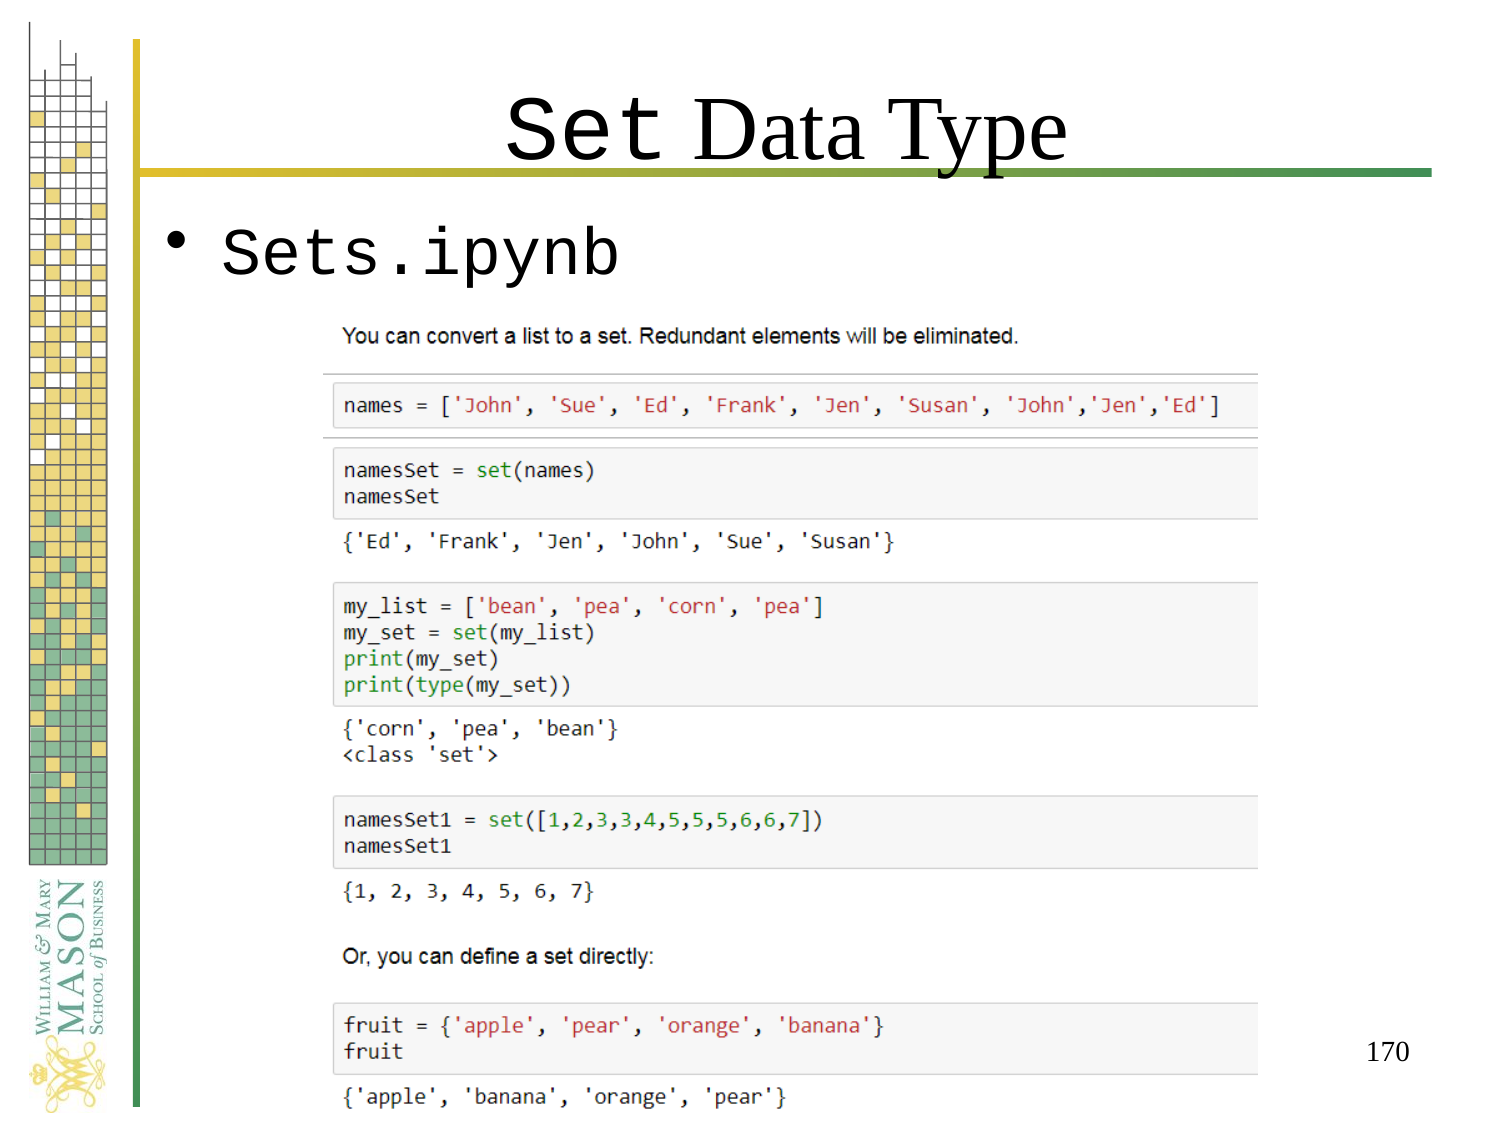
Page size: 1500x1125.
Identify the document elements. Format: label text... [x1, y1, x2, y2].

picture [323, 315, 1259, 1125]
title Set Data Type [150, 45, 1425, 200]
slide_number 170 [1263, 1024, 1426, 1103]
list Sets.ipynb [150, 200, 1425, 1005]
table_cell Greater than [29, 879, 107, 1113]
